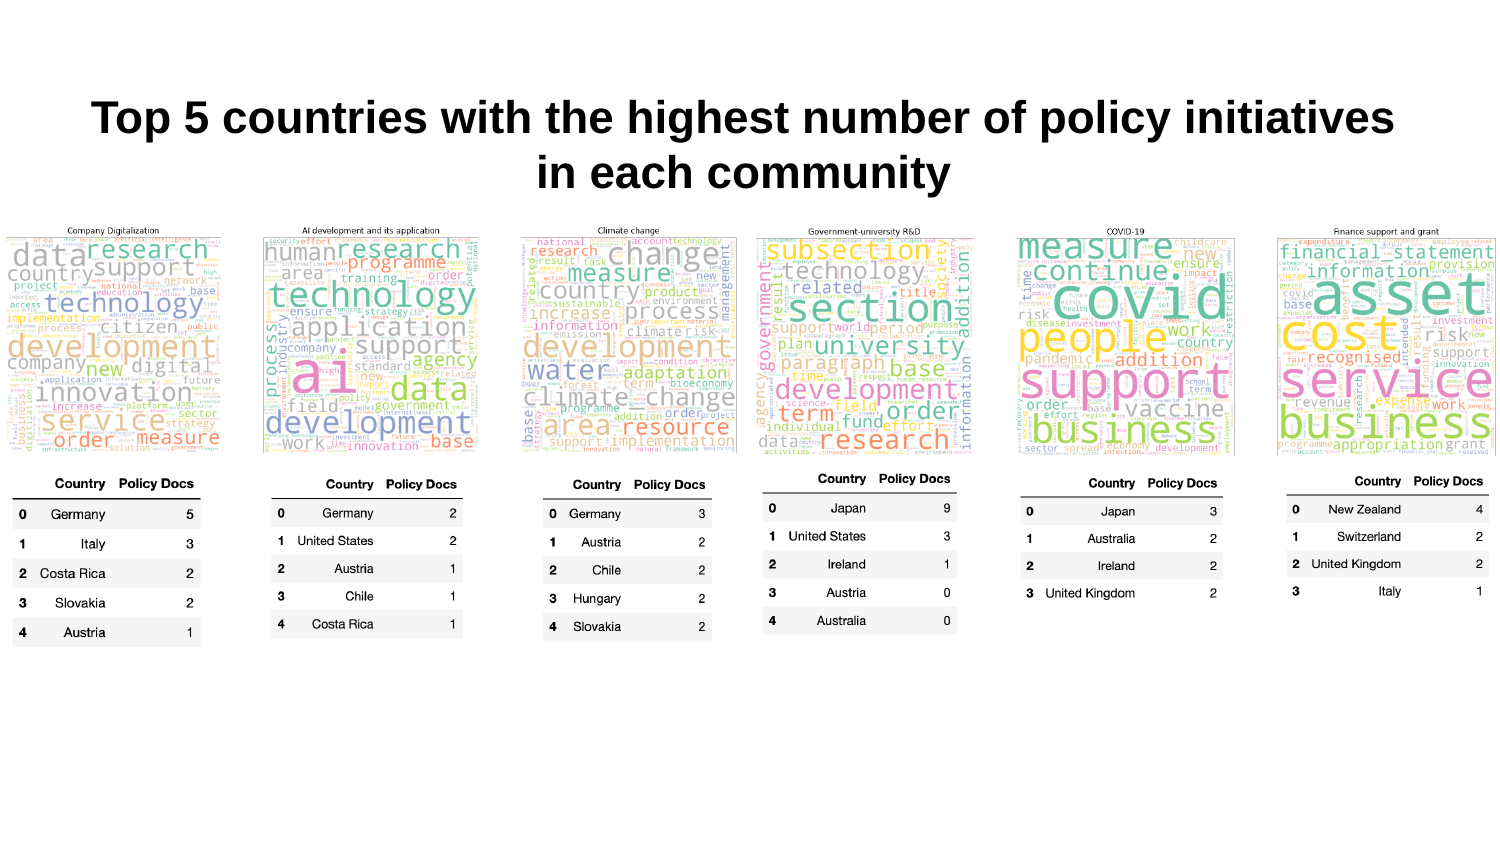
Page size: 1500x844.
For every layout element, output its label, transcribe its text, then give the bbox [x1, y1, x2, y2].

picture [263, 469, 467, 649]
picture [1014, 465, 1232, 614]
picture [0, 465, 217, 657]
picture [528, 469, 733, 652]
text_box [1, 222, 1499, 461]
picture [1280, 464, 1497, 613]
title Top 5 countries with the highest number of policy initiatives in each community [51, 72, 1449, 221]
picture [756, 461, 960, 644]
